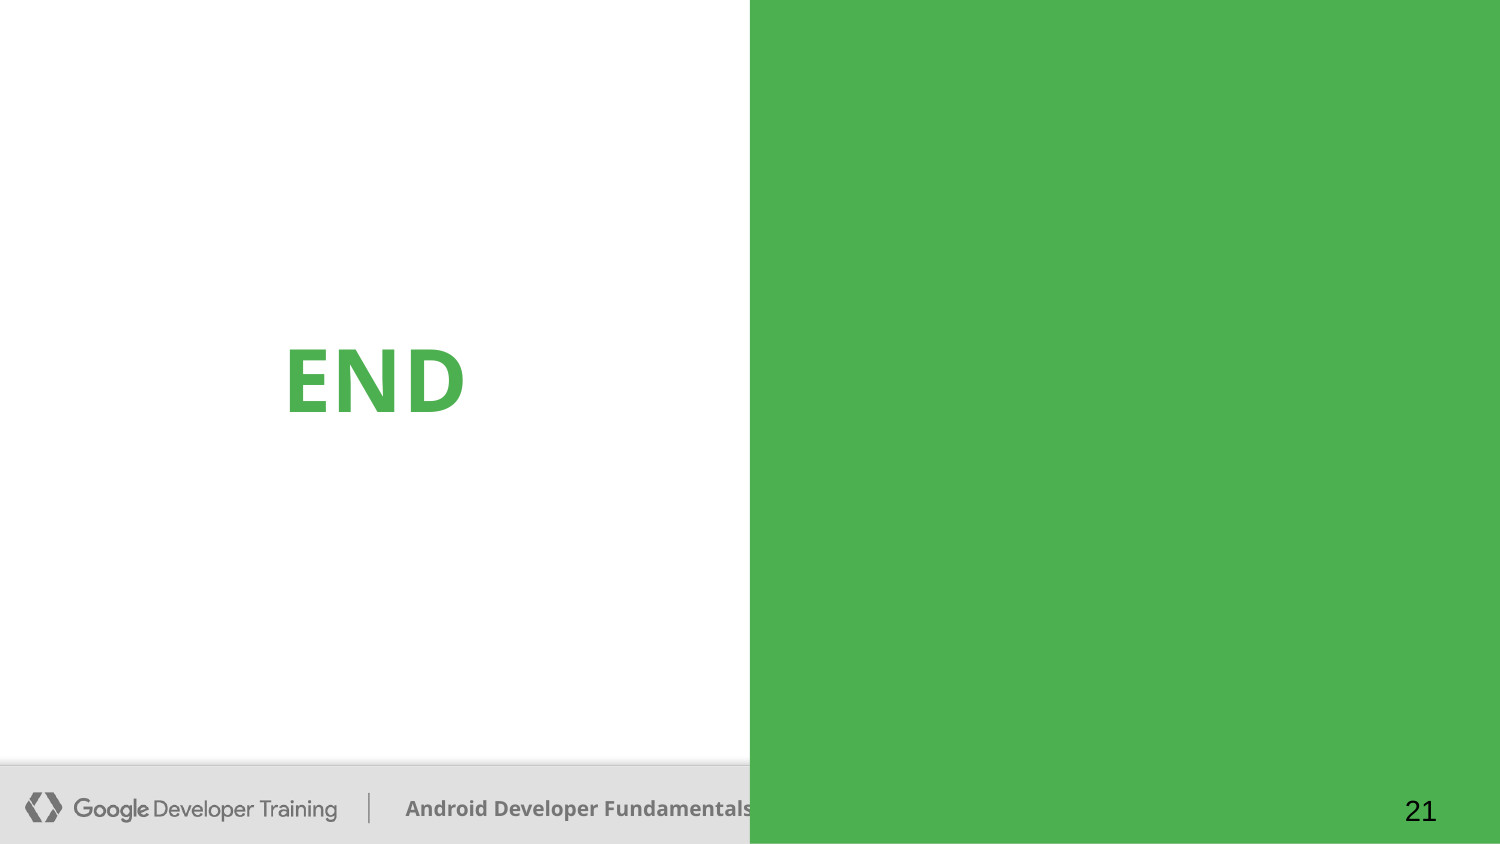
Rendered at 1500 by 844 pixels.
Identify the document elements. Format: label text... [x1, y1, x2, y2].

picture [0, 0, 749, 844]
slide_number ‹#› [1389, 777, 1480, 842]
title END [43, 202, 708, 446]
